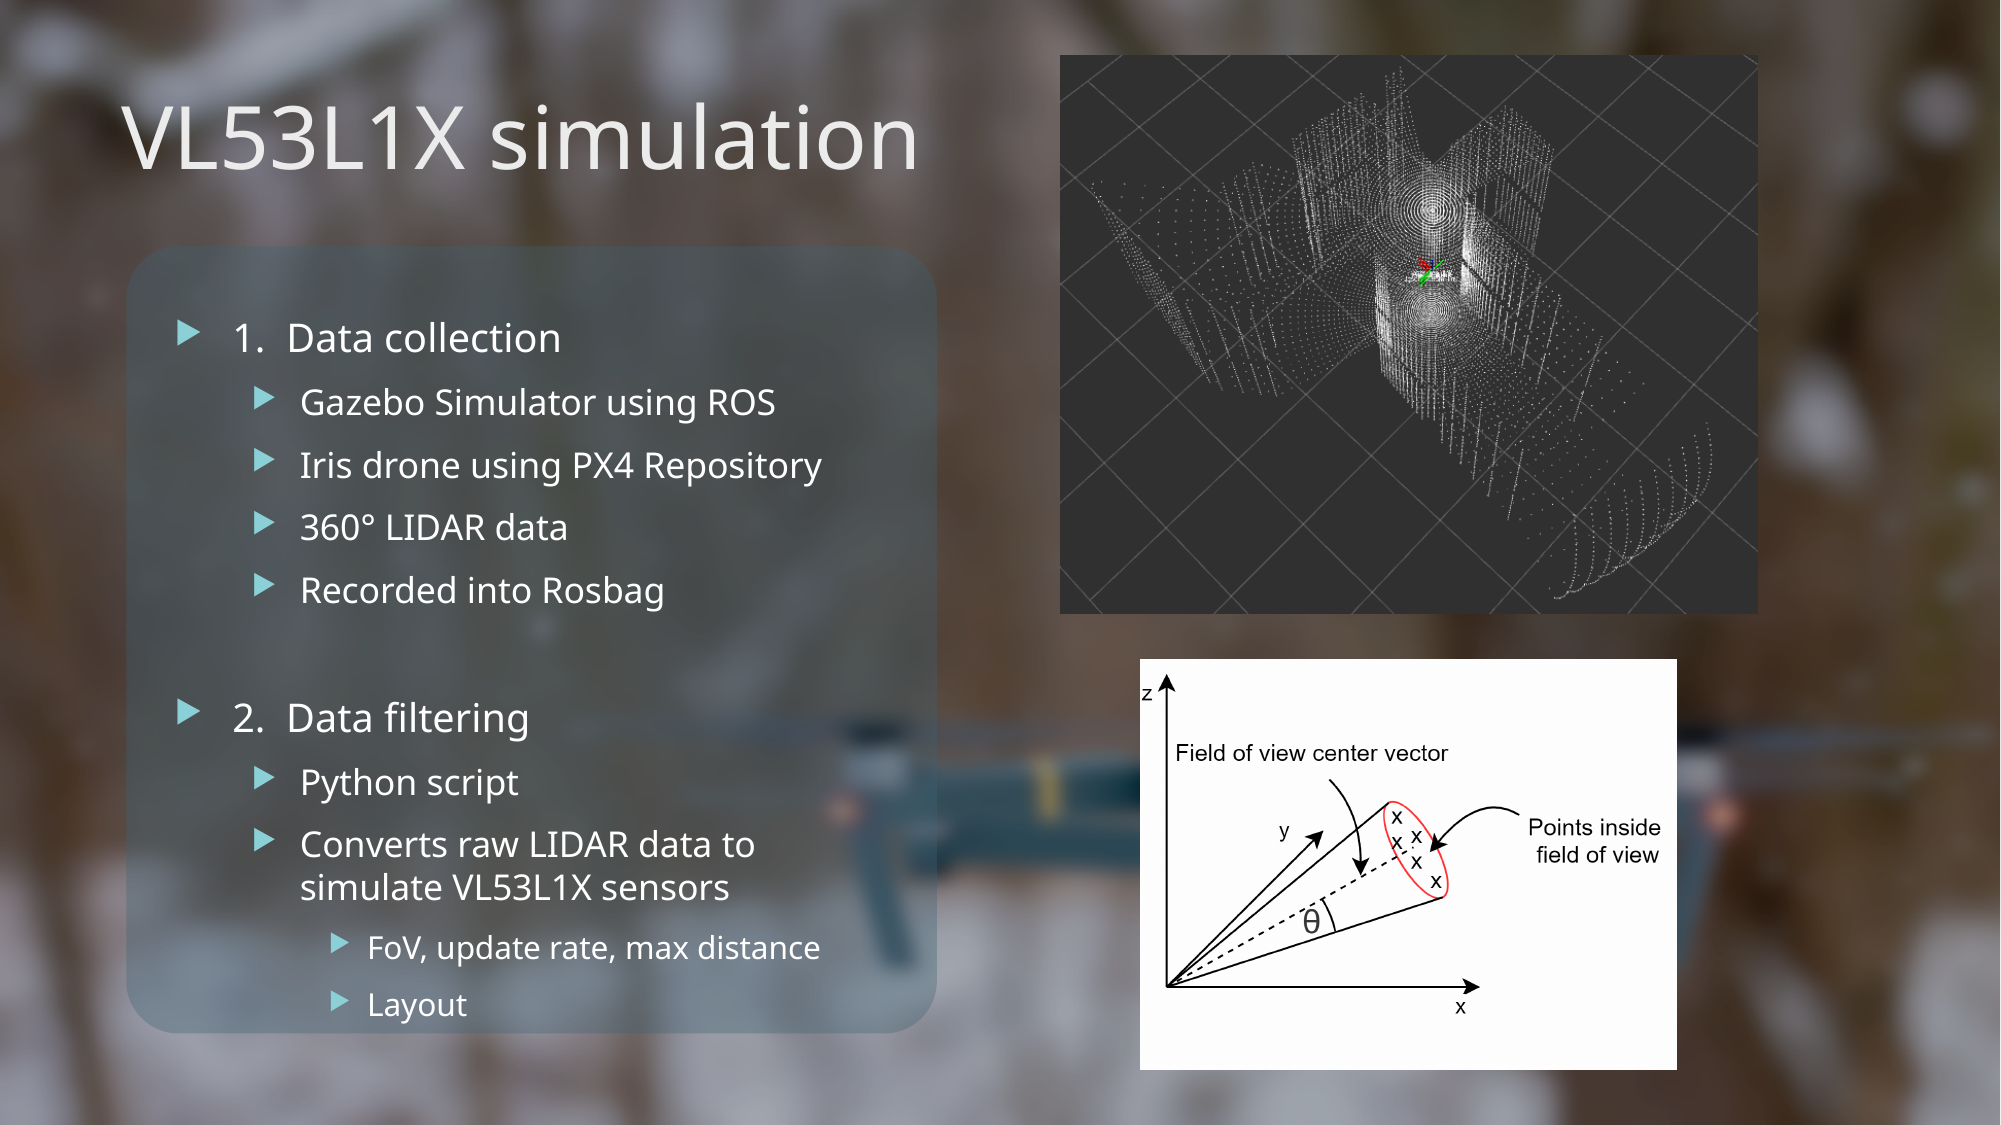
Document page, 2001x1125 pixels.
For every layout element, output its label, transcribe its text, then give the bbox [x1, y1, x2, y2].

picture [0, 0, 2001, 1125]
text_box [124, 244, 939, 1032]
list 1. Data collection Gazebo Simulator using ROS Iris drone using PX4 Repository 360° LIDAR data Recorded into Rosbag 2. Data filtering Python script Converts raw LIDAR data to simulate VL53L1X sensors FoV, update rate, max distance Layout [159, 305, 907, 1034]
title VL53L1X simulation [106, 74, 1054, 196]
